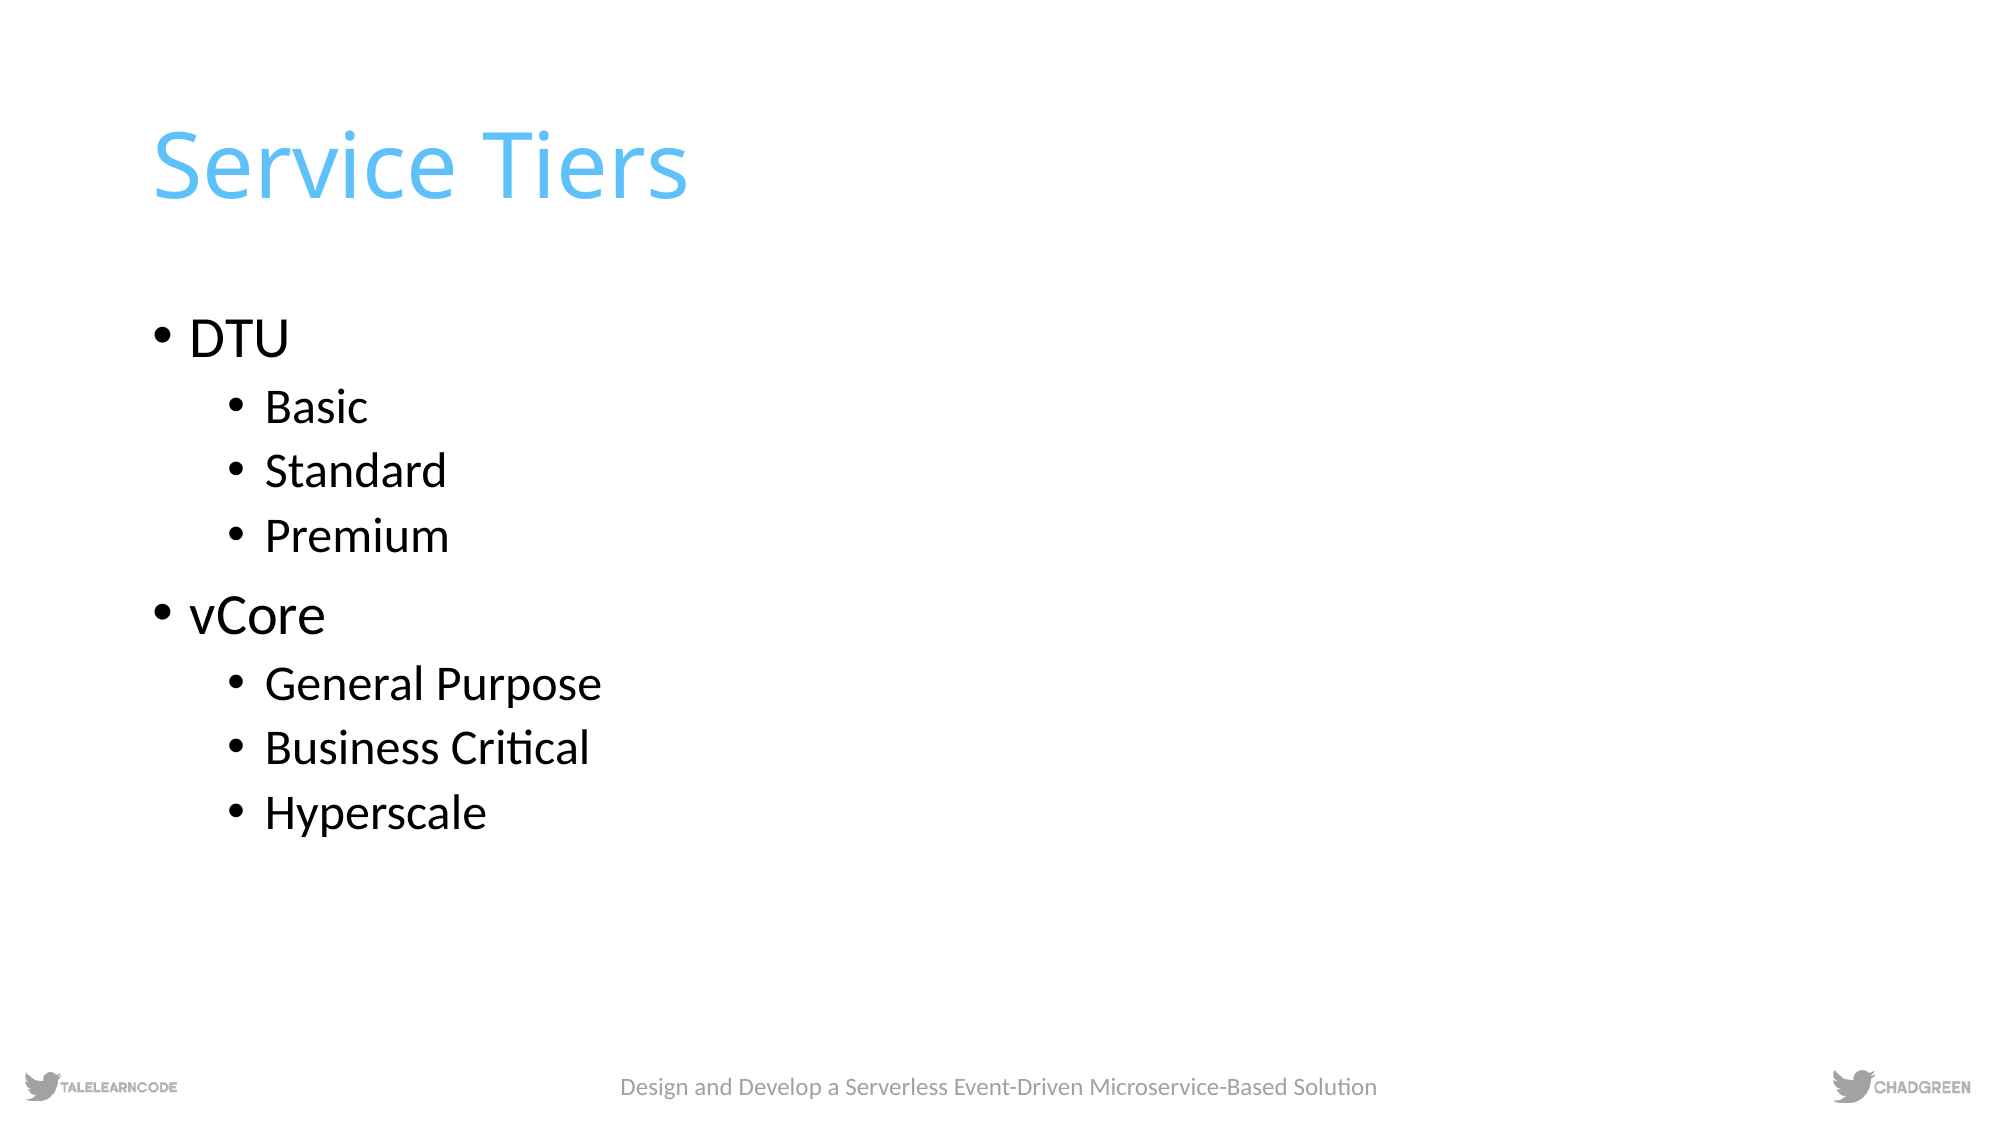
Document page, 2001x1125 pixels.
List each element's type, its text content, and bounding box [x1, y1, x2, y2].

list DTU Basic Standard Premium vCore General Purpose Business Critical Hyperscale [137, 299, 1863, 1014]
title Service Tiers [137, 59, 1863, 278]
